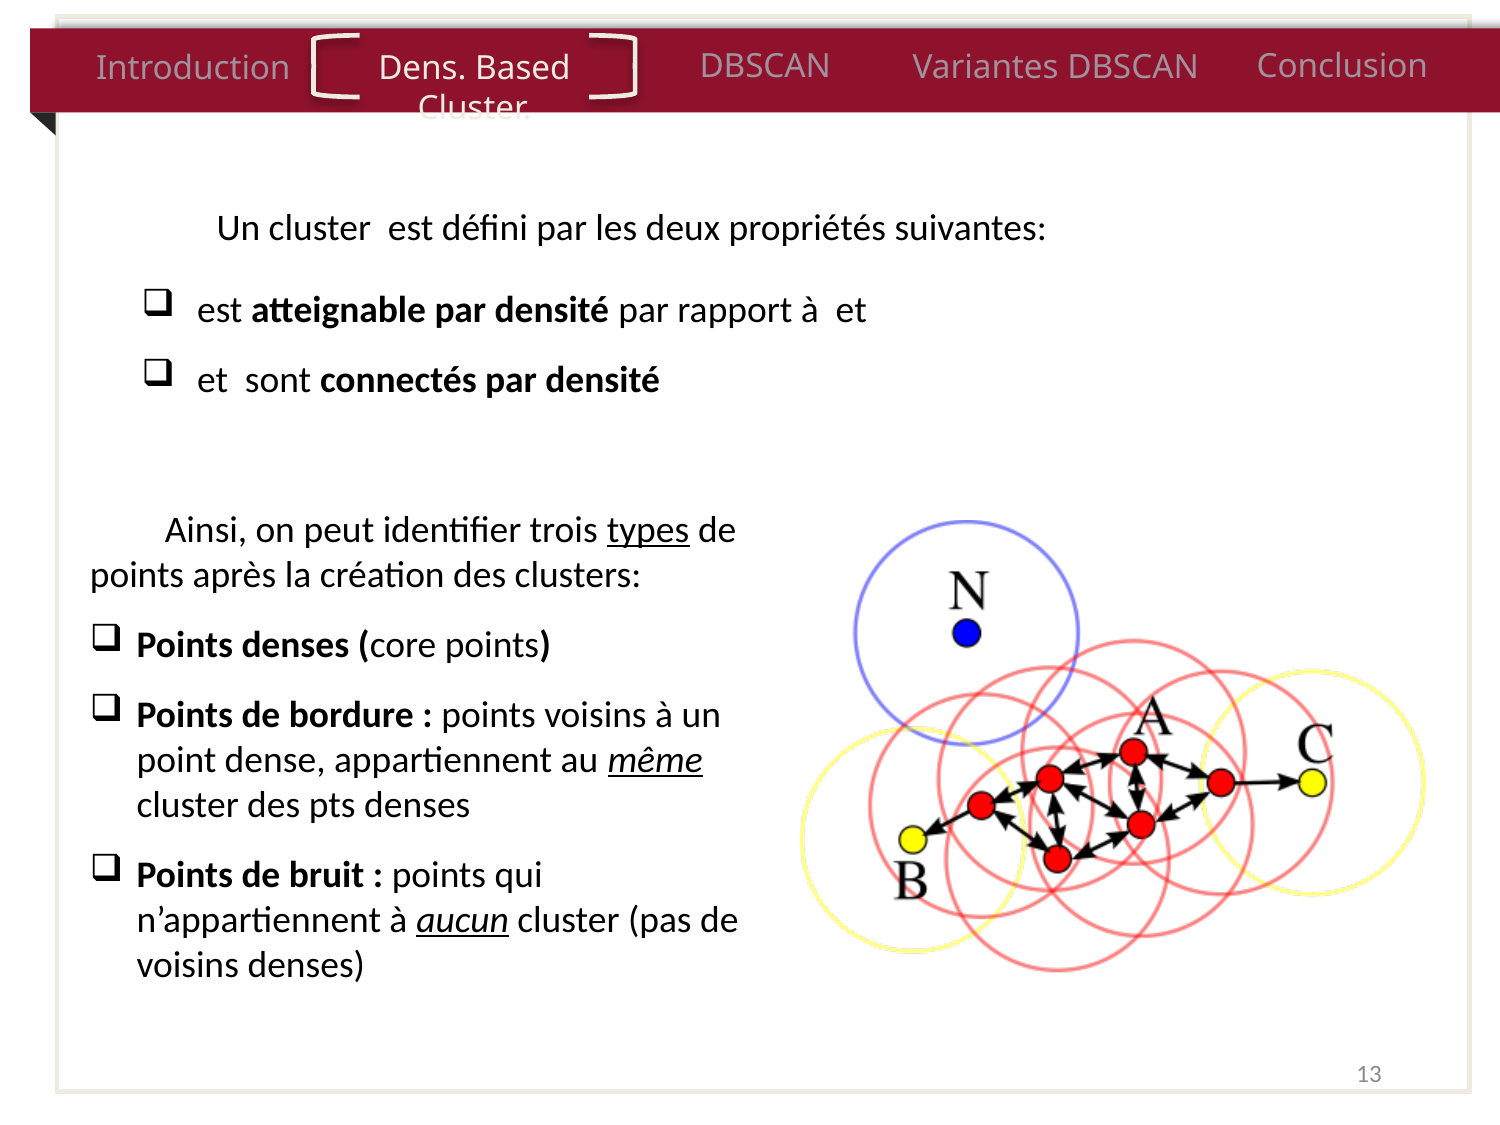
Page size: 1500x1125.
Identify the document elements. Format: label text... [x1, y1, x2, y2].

text_box Conclusion [1230, 37, 1455, 92]
slide_number 13 [1059, 1042, 1397, 1103]
text_box Variantes DBSCAN [894, 38, 1218, 93]
text_box [312, 34, 360, 98]
text_box [29, 27, 1500, 113]
text_box [27, 111, 57, 138]
text_box [56, 15, 1471, 19]
text_box Dens. Based Cluster. [313, 38, 636, 134]
text_box Ainsi, on peut identifier trois types de points après la création des clusters: Points denses (core points) Points de bordure : points voisins à un point dense, appartiennent au même cluster des pts denses Points de bruit : points qui n’appartiennent à aucun cluster (pas de voisins denses) [75, 497, 757, 992]
text_box DBSCAN [653, 36, 878, 92]
text_box [589, 34, 636, 98]
text_box Introduction [77, 38, 310, 94]
text_box [56, 115, 1471, 1092]
picture [800, 520, 1426, 974]
